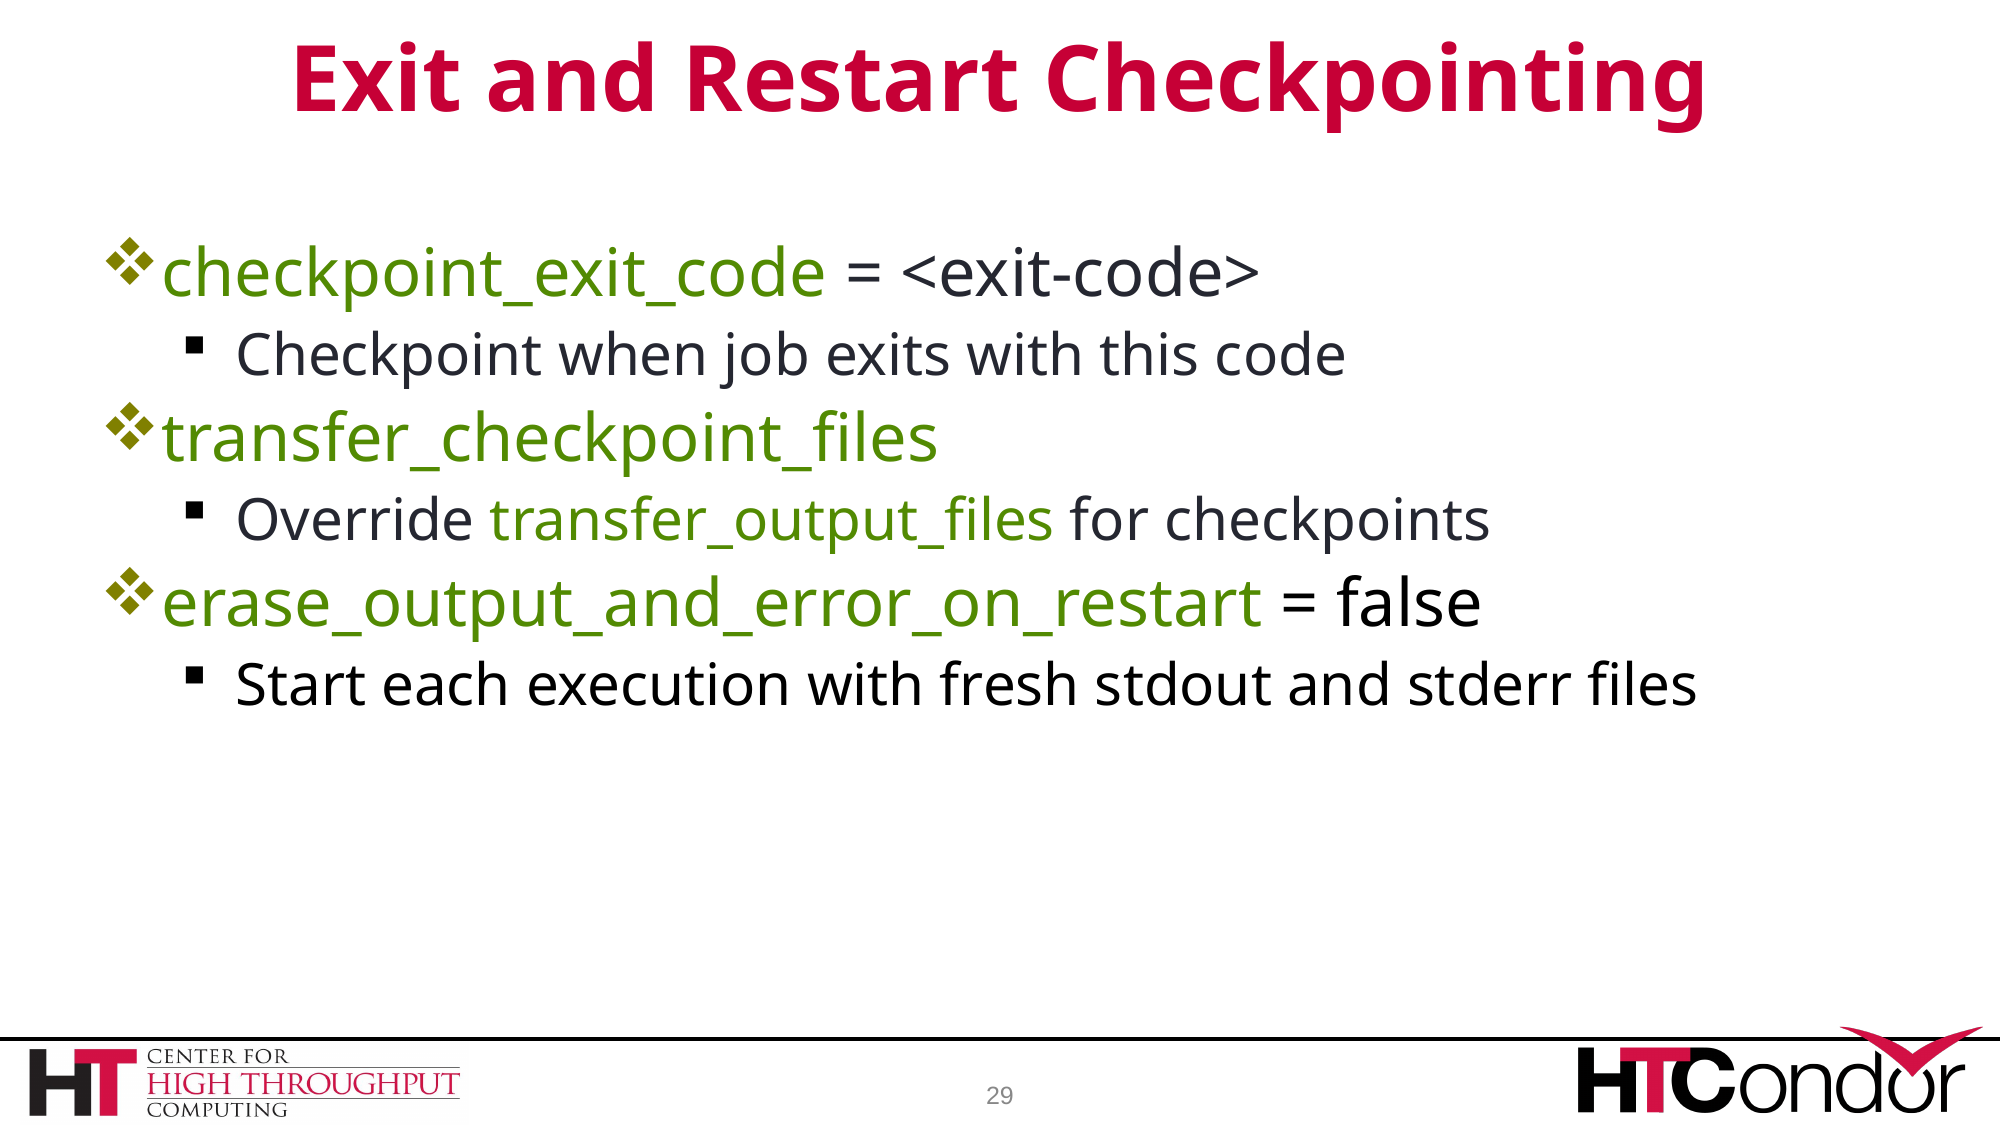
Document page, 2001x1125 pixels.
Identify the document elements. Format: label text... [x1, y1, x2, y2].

picture [1573, 1025, 1988, 1119]
list checkpoint_exit_code = <exit-code> Checkpoint when job exits with this code transfer_checkpoint_files Override transfer_output_files for checkpoints erase_output_and_error_on_restart = false Start each execution with fresh stdout and stderr files [70, 222, 1908, 916]
title Exit and Restart Checkpointing [0, 0, 2000, 150]
picture [20, 1041, 469, 1125]
slide_number 29 [766, 1065, 1234, 1125]
